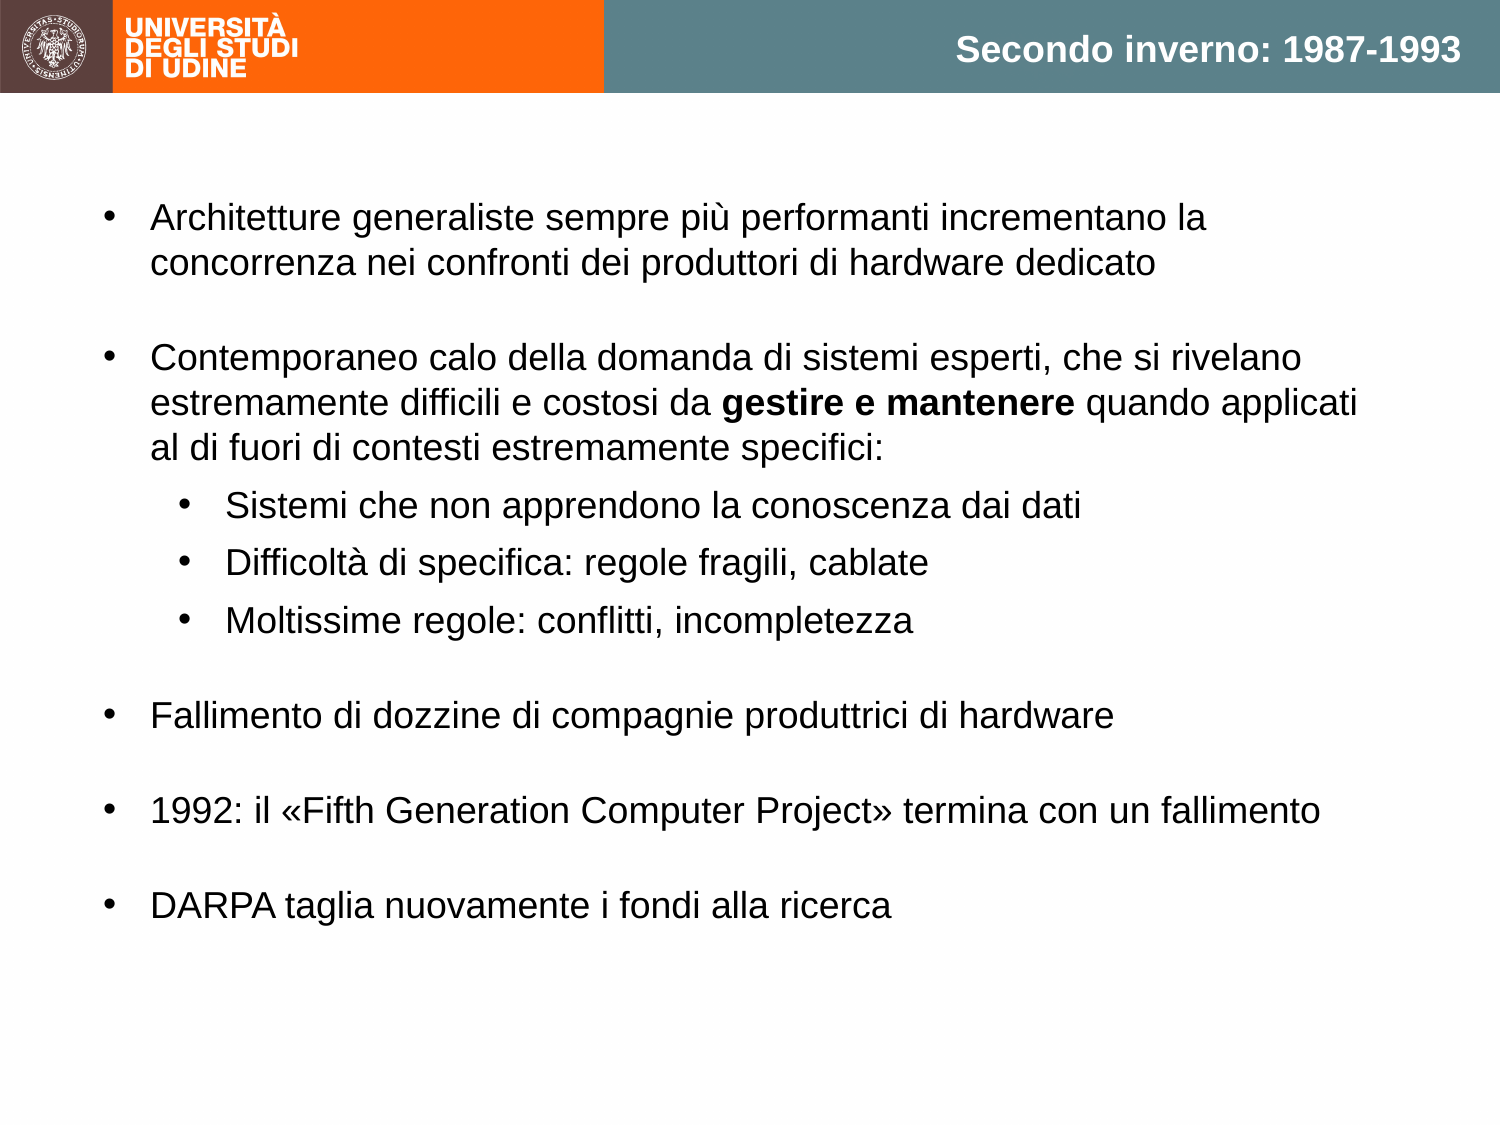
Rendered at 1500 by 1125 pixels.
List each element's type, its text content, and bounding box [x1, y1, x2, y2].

text_box Secondo inverno: 1987-1993 [501, 17, 1477, 78]
picture [0, 0, 1500, 1125]
text_box Architetture generaliste sempre più performanti incrementano la concorrenza nei confronti dei produttori di hardware dedicato Contemporaneo calo della domanda di sistemi esperti, che si rivelano estremamente difficili e costosi da gestire e mantenere quando applicati al di fuori di contesti estremamente specifici: Sistemi che non apprendono la conoscenza dai dati Difficoltà di specifica: regole fragili, cablate Moltissime regole: conflitti, incompletezza Fallimento di dozzine di compagnie produttrici di hardware 1992: il «Fifth Generation Computer Project» termina con un fallimento DARPA taglia nuovamente i fondi alla ricerca [88, 185, 1388, 933]
